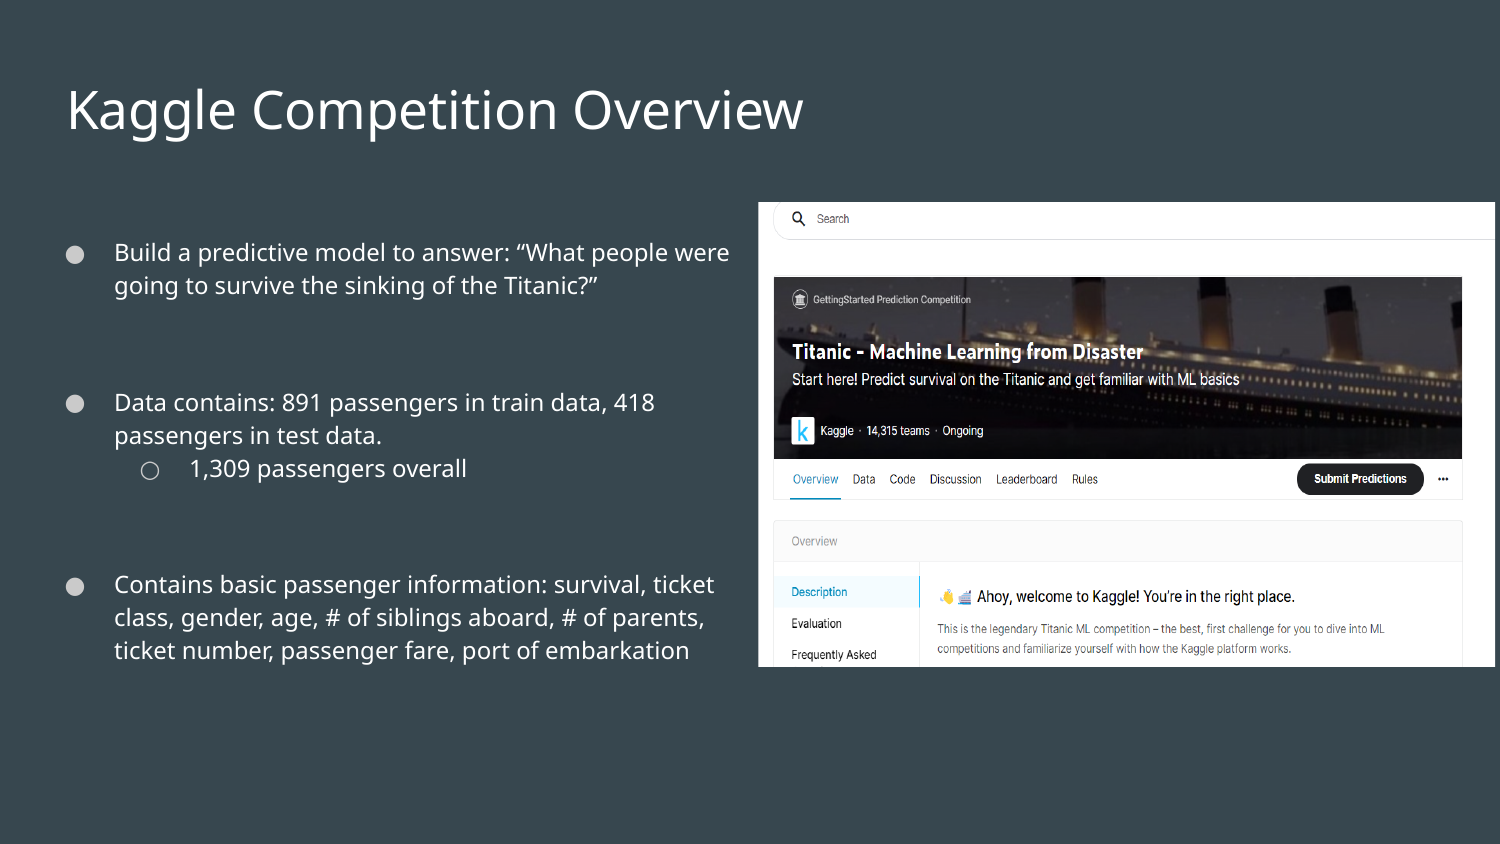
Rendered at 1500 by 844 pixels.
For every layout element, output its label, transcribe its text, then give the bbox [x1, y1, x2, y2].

title Kaggle Competition Overview [51, 61, 1449, 156]
list Build a predictive model to answer: “What people were going to survive the sinking of the Titanic?” Data contains: 891 passengers in train data, 418 passengers in test data. 1,309 passengers overall Contains basic passenger information: survival, ticket class, gender, age, # of siblings aboard, # of parents, ticket number, passenger fare, port of embarkation [24, 218, 770, 780]
picture [757, 202, 1496, 668]
